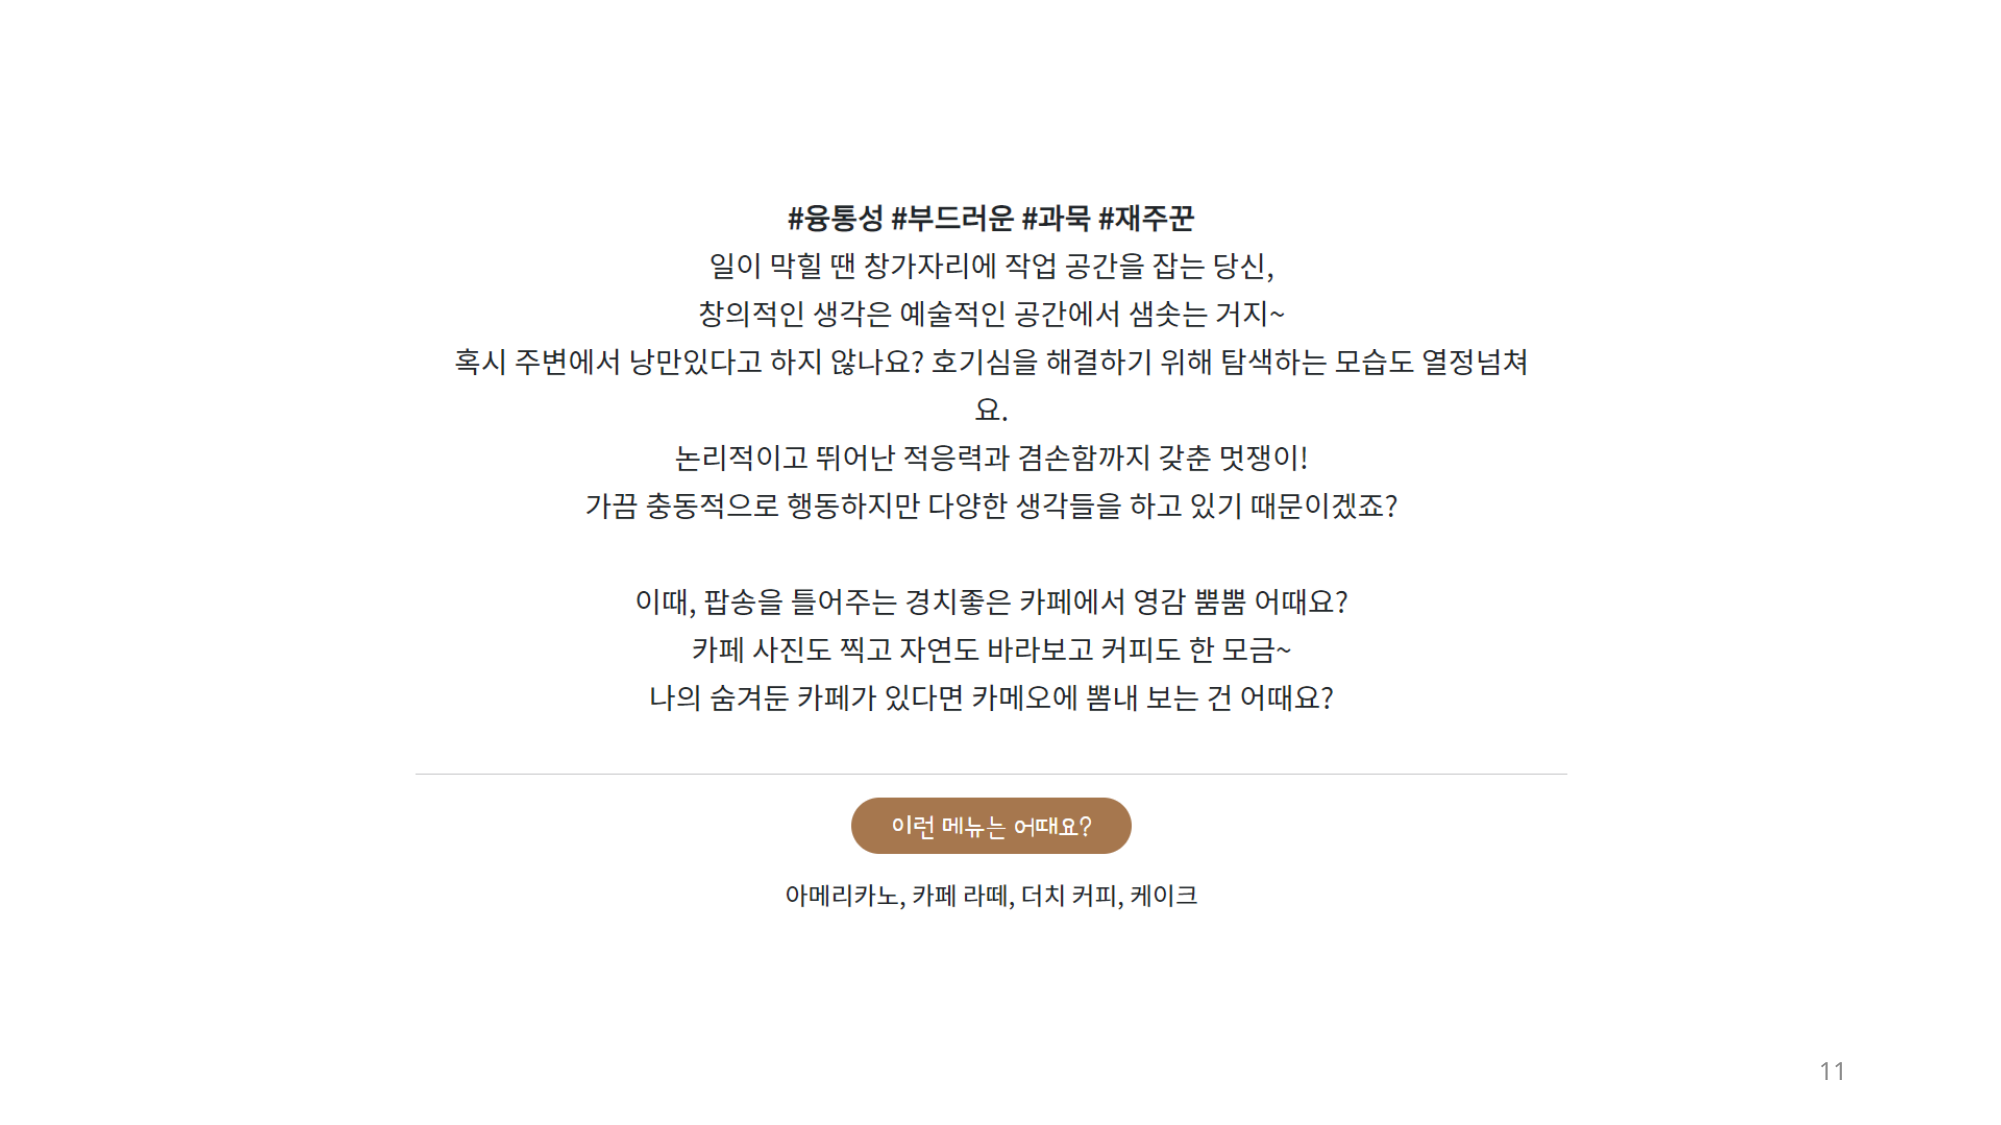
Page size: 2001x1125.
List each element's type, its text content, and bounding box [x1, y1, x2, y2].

picture [377, 154, 1582, 928]
slide_number 11 [1412, 1042, 1863, 1103]
